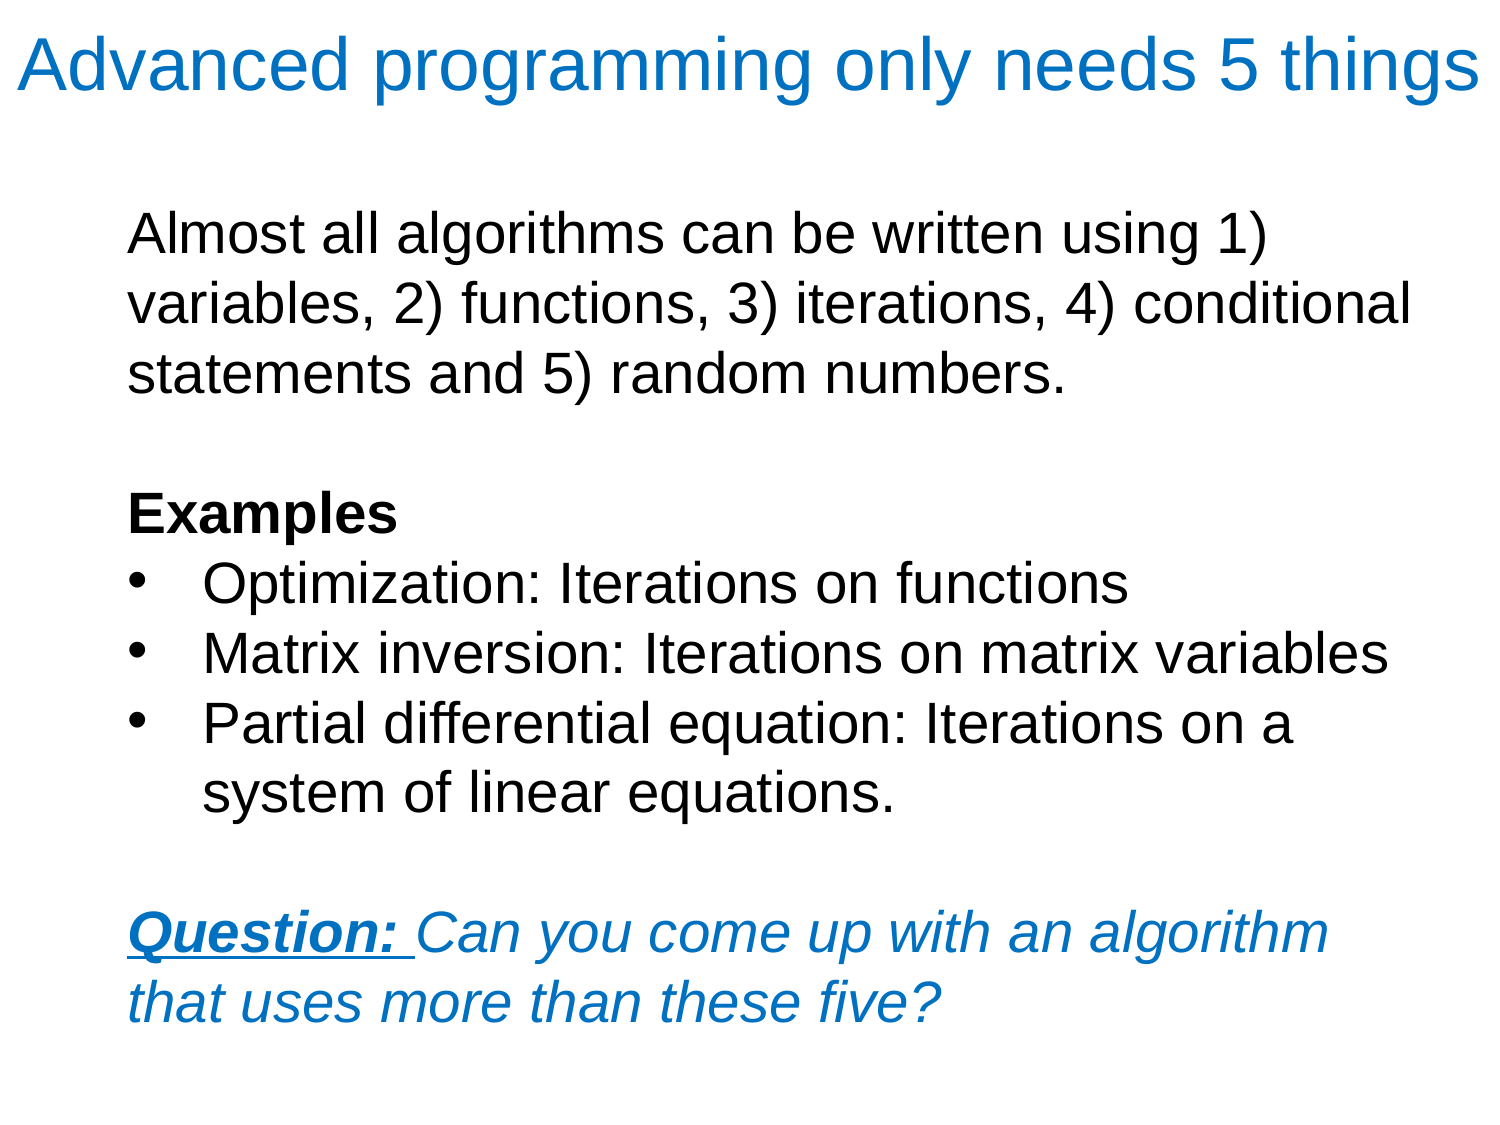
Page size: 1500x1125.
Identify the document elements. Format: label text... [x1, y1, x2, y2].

title Advanced programming only needs 5 things [0, 0, 1500, 123]
text_box Almost all algorithms can be written using 1) variables, 2) functions, 3) iterations, 4) conditional statements and 5) random numbers. Examples Optimization: Iterations on functions Matrix inversion: Iterations on matrix variables Partial differential equation: Iterations on a system of linear equations. Question: Can you come up with an algorithm that uses more than these five? [112, 187, 1450, 1042]
